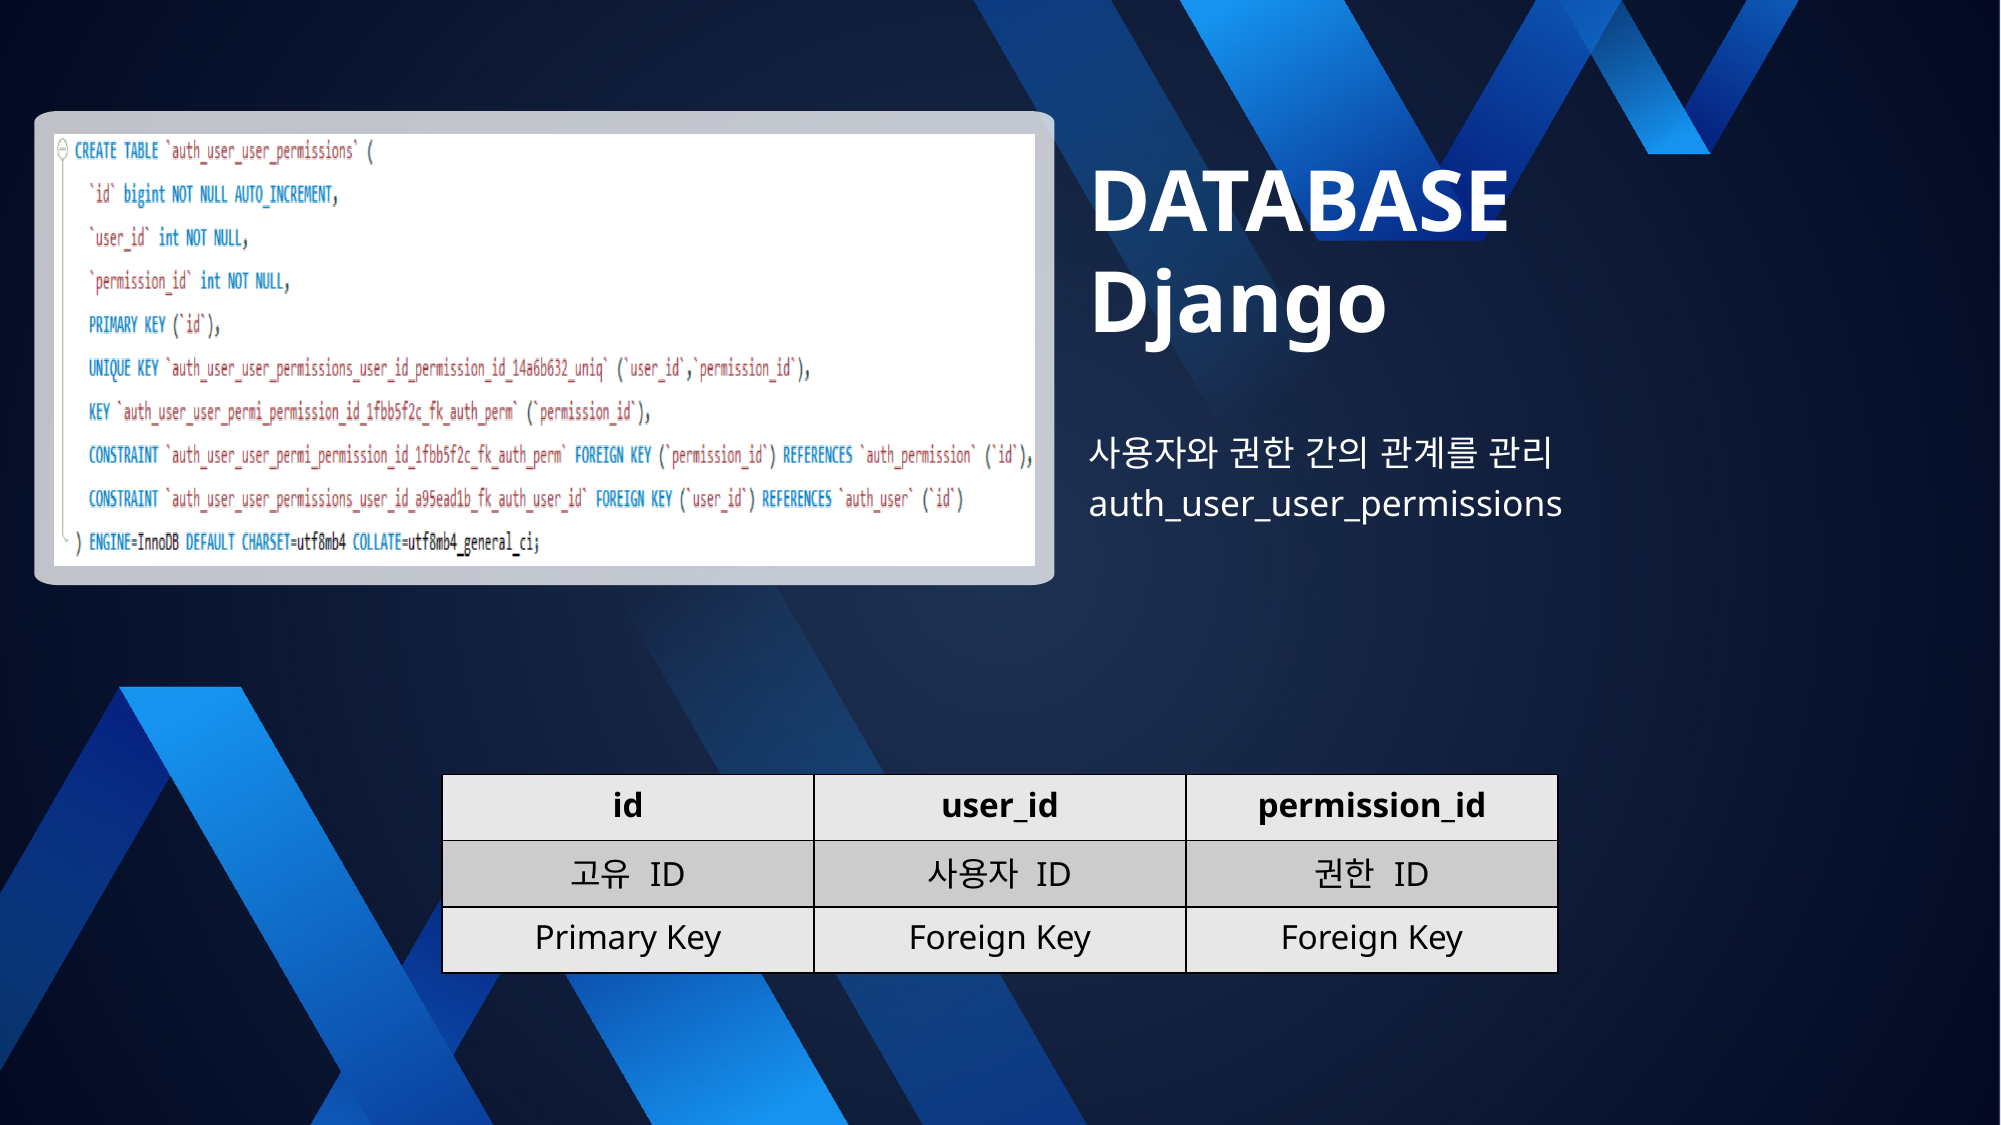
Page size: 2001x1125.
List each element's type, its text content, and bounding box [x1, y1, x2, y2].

table_cell 권한 ID [1187, 841, 1557, 906]
table_header user_id [815, 775, 1185, 840]
table_header id [443, 775, 813, 840]
text_box 사용자와 권한 간의 관계를 관리 auth_user_user_permissions [1088, 424, 1841, 524]
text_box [33, 110, 1055, 586]
table_cell 고유 ID [443, 841, 813, 906]
table_header permission_id [1187, 775, 1557, 840]
table_cell 사용자 ID [815, 841, 1185, 906]
table_cell Primary Key [443, 908, 813, 972]
table_cell Foreign Key [815, 908, 1185, 972]
text_box [0, 0, 2000, 1125]
text_box DATABASE Django [1088, 148, 1655, 350]
picture [53, 134, 1035, 566]
table_cell Foreign Key [1187, 908, 1557, 972]
